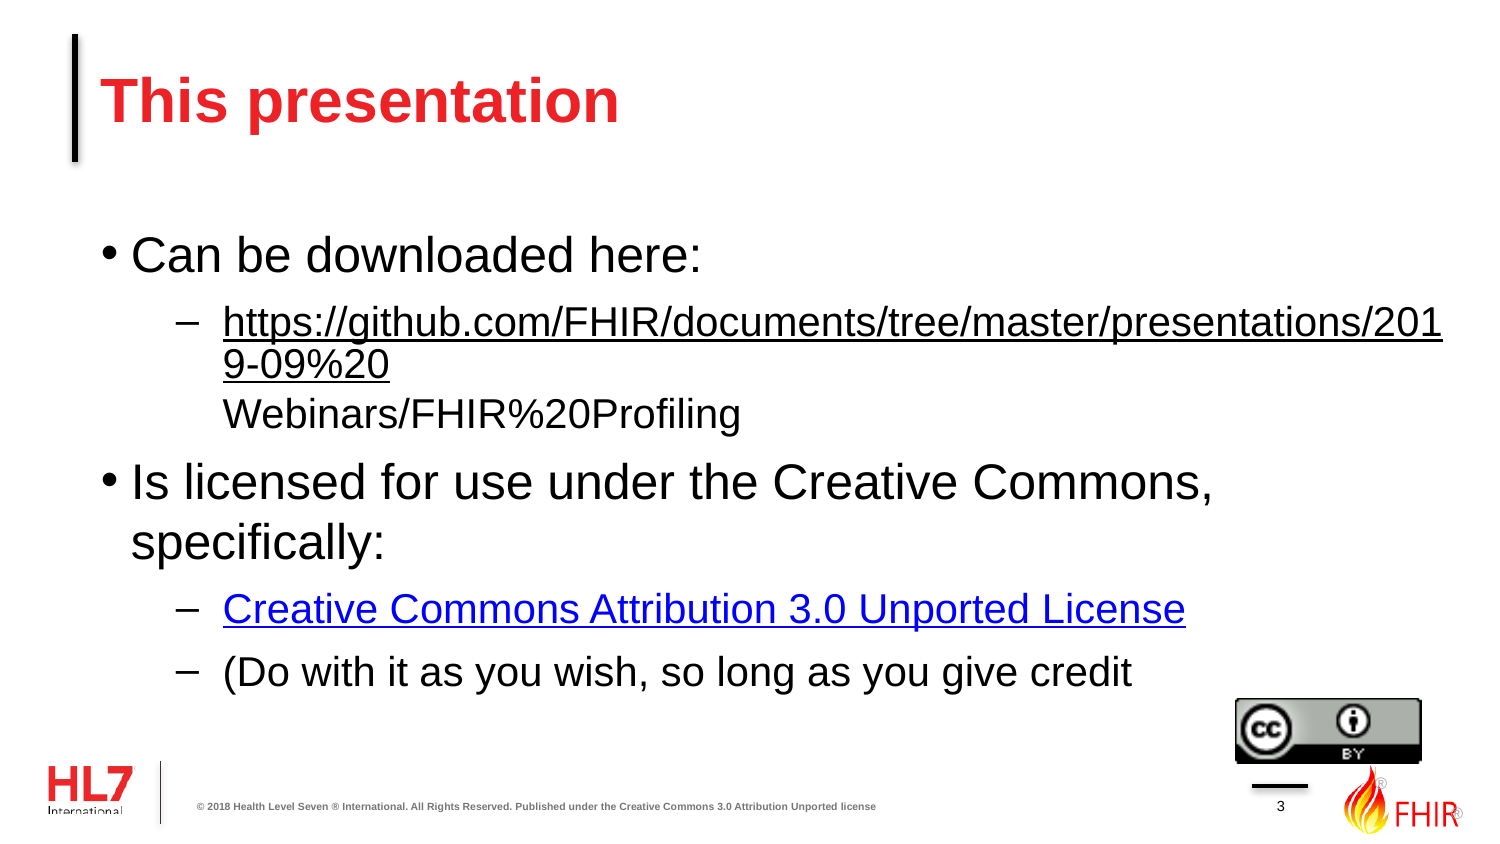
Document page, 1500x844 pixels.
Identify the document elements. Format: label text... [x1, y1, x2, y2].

picture [1235, 698, 1463, 837]
title This presentation [100, 33, 1451, 163]
footer © 2018 Health Level Seven ® International. All Rights Reserved. Published under the Creative Commons 3.0 Attribution Unported license [196, 786, 941, 813]
slide_number 3 [1258, 786, 1304, 814]
list Can be downloaded here: https://github.com/FHIR/documents/tree/master/presentations/2019-09%20Webinars/FHIR%20Profiling Is licensed for use under the Creative Commons, specifically: Creative Commons Attribution 3.0 Unported License (Do with it as you wish, so long as you give credit [100, 222, 1451, 731]
